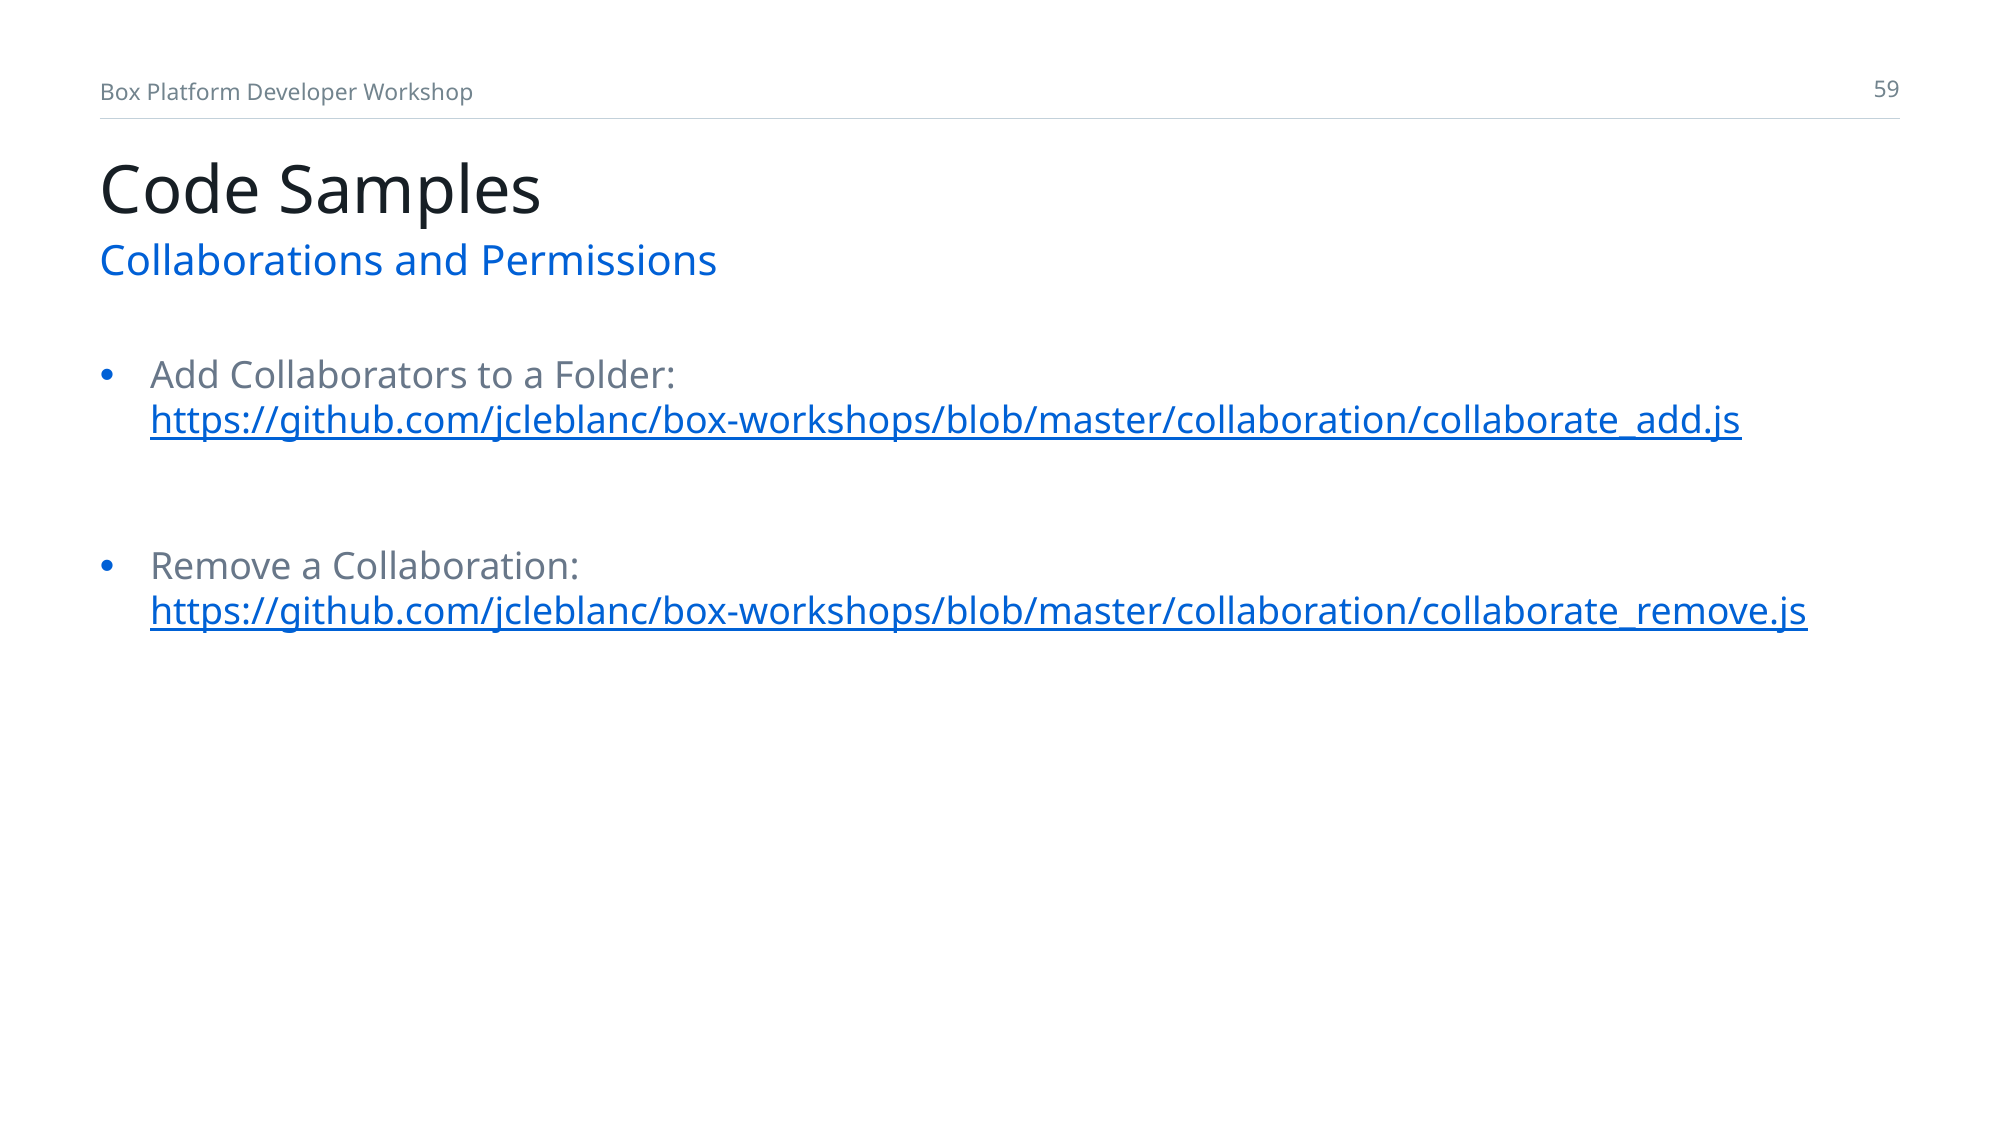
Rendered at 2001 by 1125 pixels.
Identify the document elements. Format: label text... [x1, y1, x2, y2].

title Code Samples [99, 147, 1900, 233]
list Add Collaborators to a Folder: https://github.com/jcleblanc/box-workshops/blob/master/collaboration/collaborate_add.js Remove a Collaboration: https://github.com/jcleblanc/box-workshops/blob/master/collaboration/collaborate_remove.js [99, 343, 1902, 975]
list Collaborations and Permissions [99, 233, 1900, 317]
